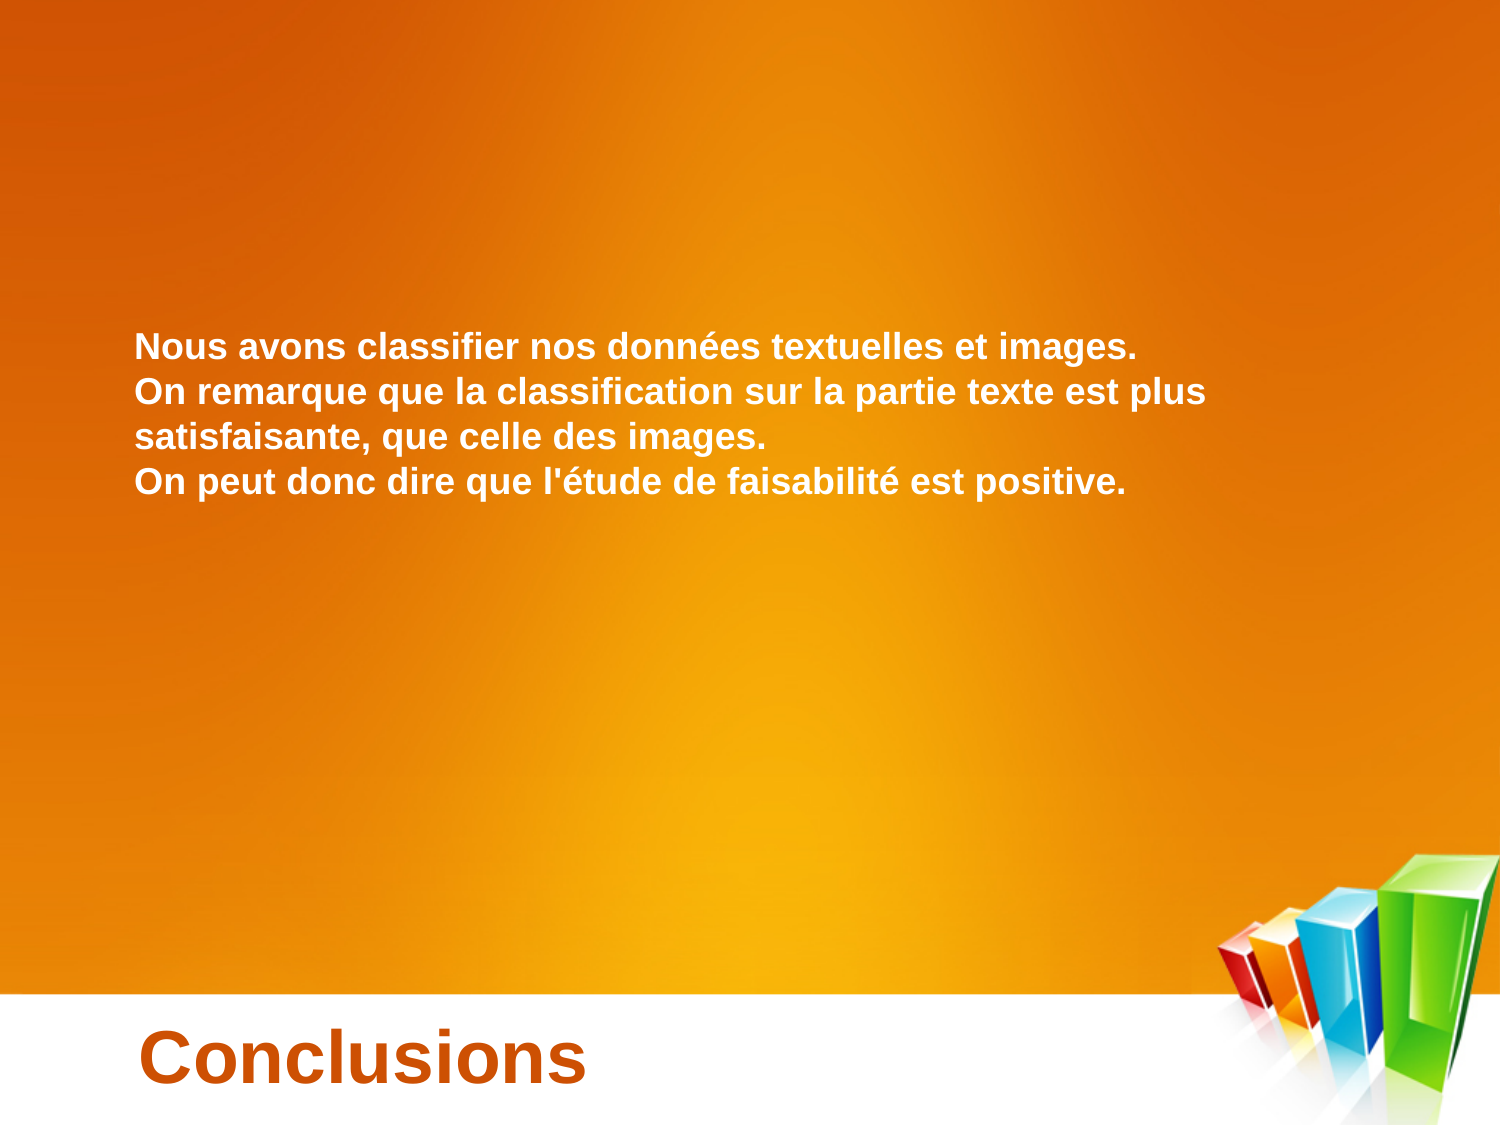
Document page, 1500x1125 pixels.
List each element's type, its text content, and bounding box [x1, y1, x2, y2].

title Conclusions [123, 1011, 1460, 1095]
picture [0, 0, 1500, 1125]
text_box Nous avons classifier nos données textuelles et images. On remarque que la classification sur la partie texte est plus satisfaisante, que celle des images. On peut donc dire que l'étude de faisabilité est positive. [119, 314, 1360, 510]
